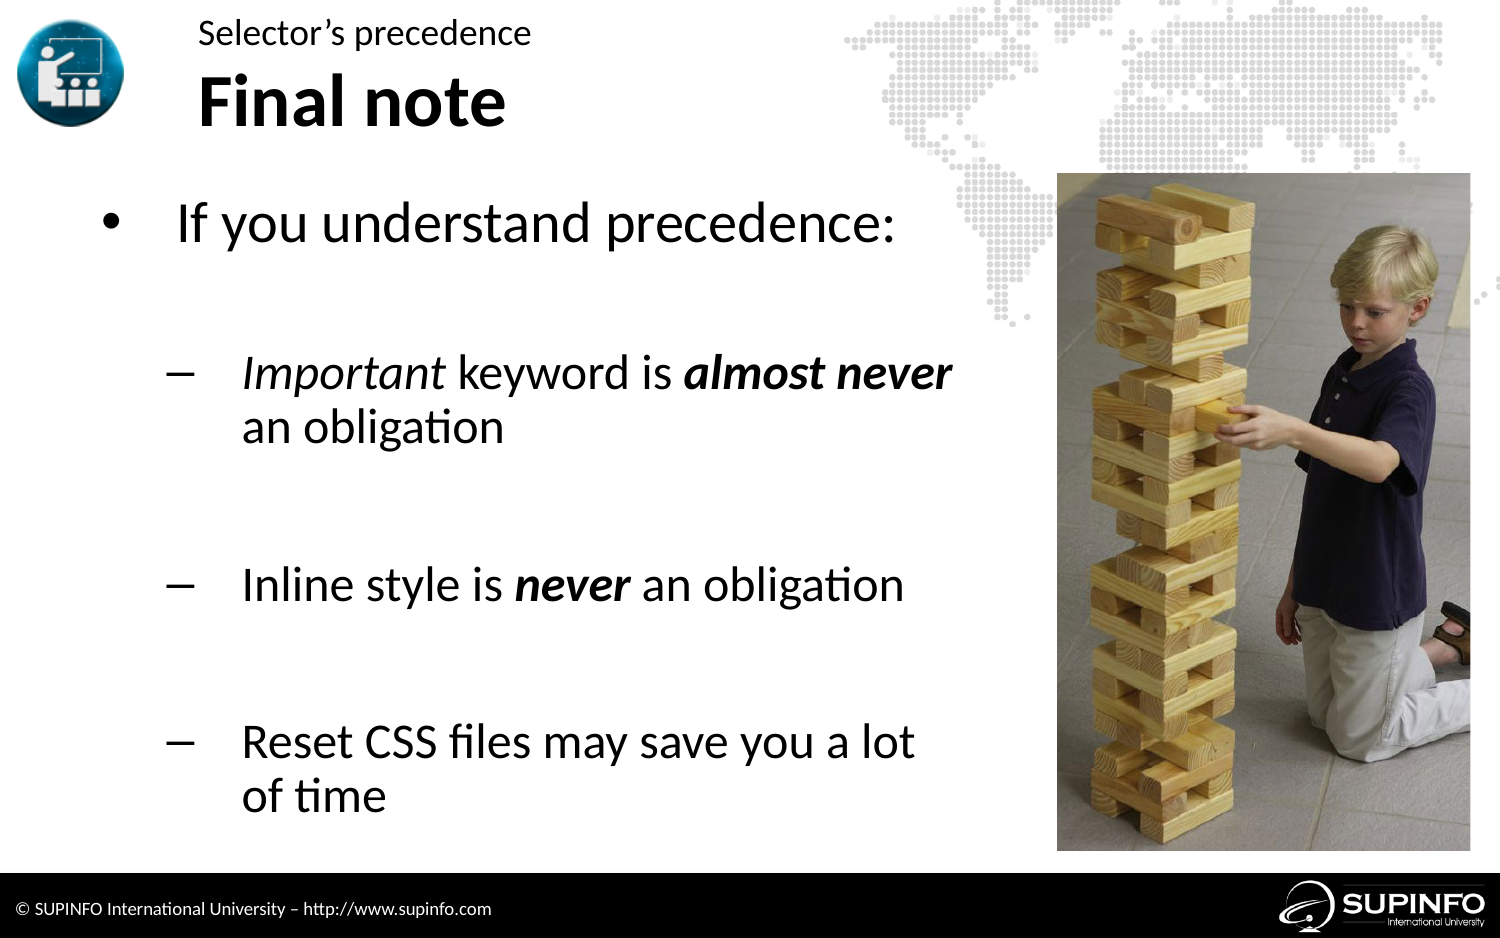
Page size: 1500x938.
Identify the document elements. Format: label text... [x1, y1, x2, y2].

picture [1269, 870, 1494, 938]
text_box [419, 28, 450, 90]
picture [39, 46, 101, 107]
picture [844, 0, 1500, 851]
list Selector’s precedence [183, 0, 1459, 56]
picture [17, 19, 125, 127]
list If you understand precedence: Important keyword is almost never an obligation Inline style is never an obligation Reset CSS files may save you a lot of time [76, 185, 1436, 880]
picture [49, 37, 102, 75]
title Final note [183, 56, 1459, 138]
